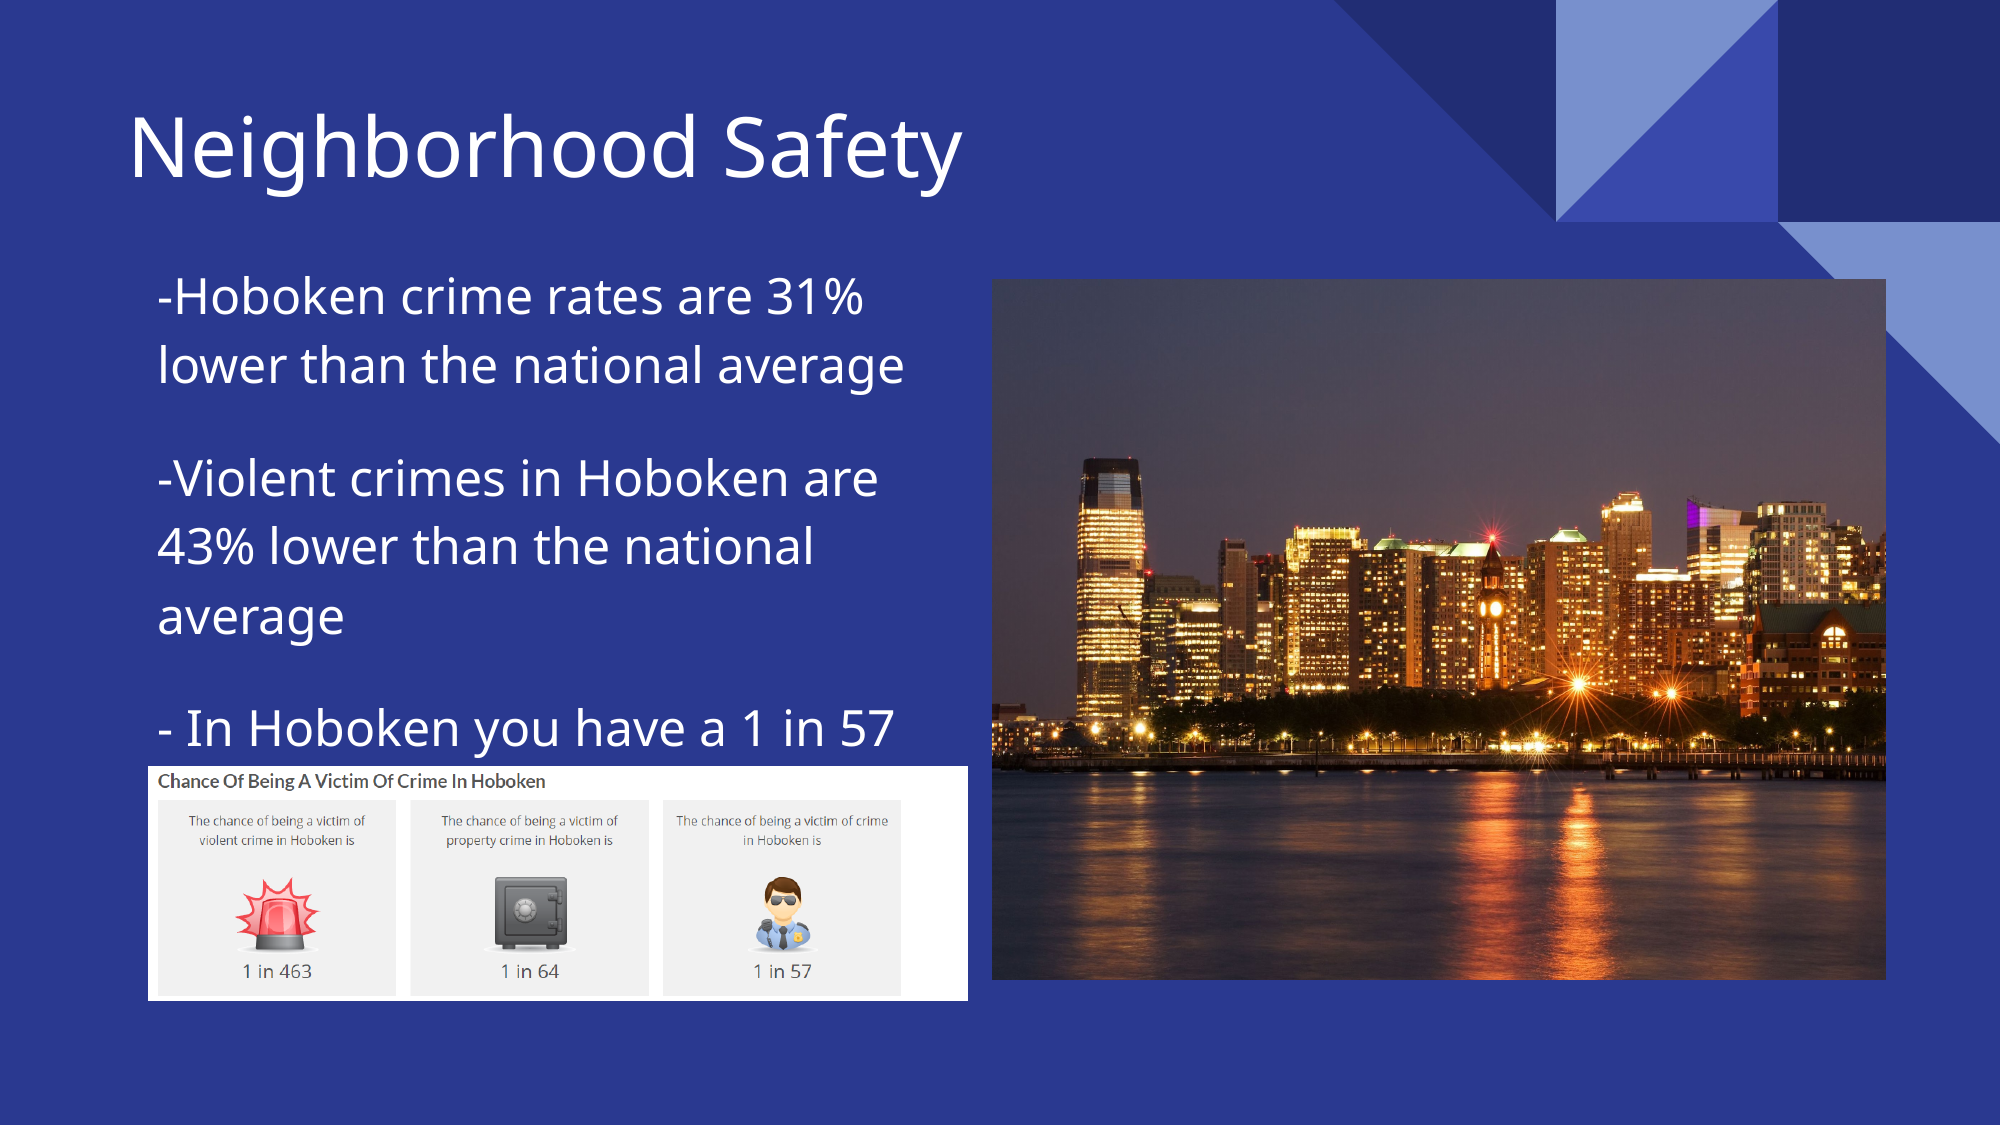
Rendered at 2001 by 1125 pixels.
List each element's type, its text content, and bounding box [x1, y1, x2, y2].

picture [148, 766, 968, 1001]
list -Hoboken crime rates are 31% lower than the national average -Violent crimes in Hoboken are 43% lower than the national average - In Hoboken you have a 1 in 57 chance of becoming a victim of crime [137, 236, 979, 676]
picture [992, 279, 1886, 980]
title Neighborhood Safety [107, 51, 1907, 236]
